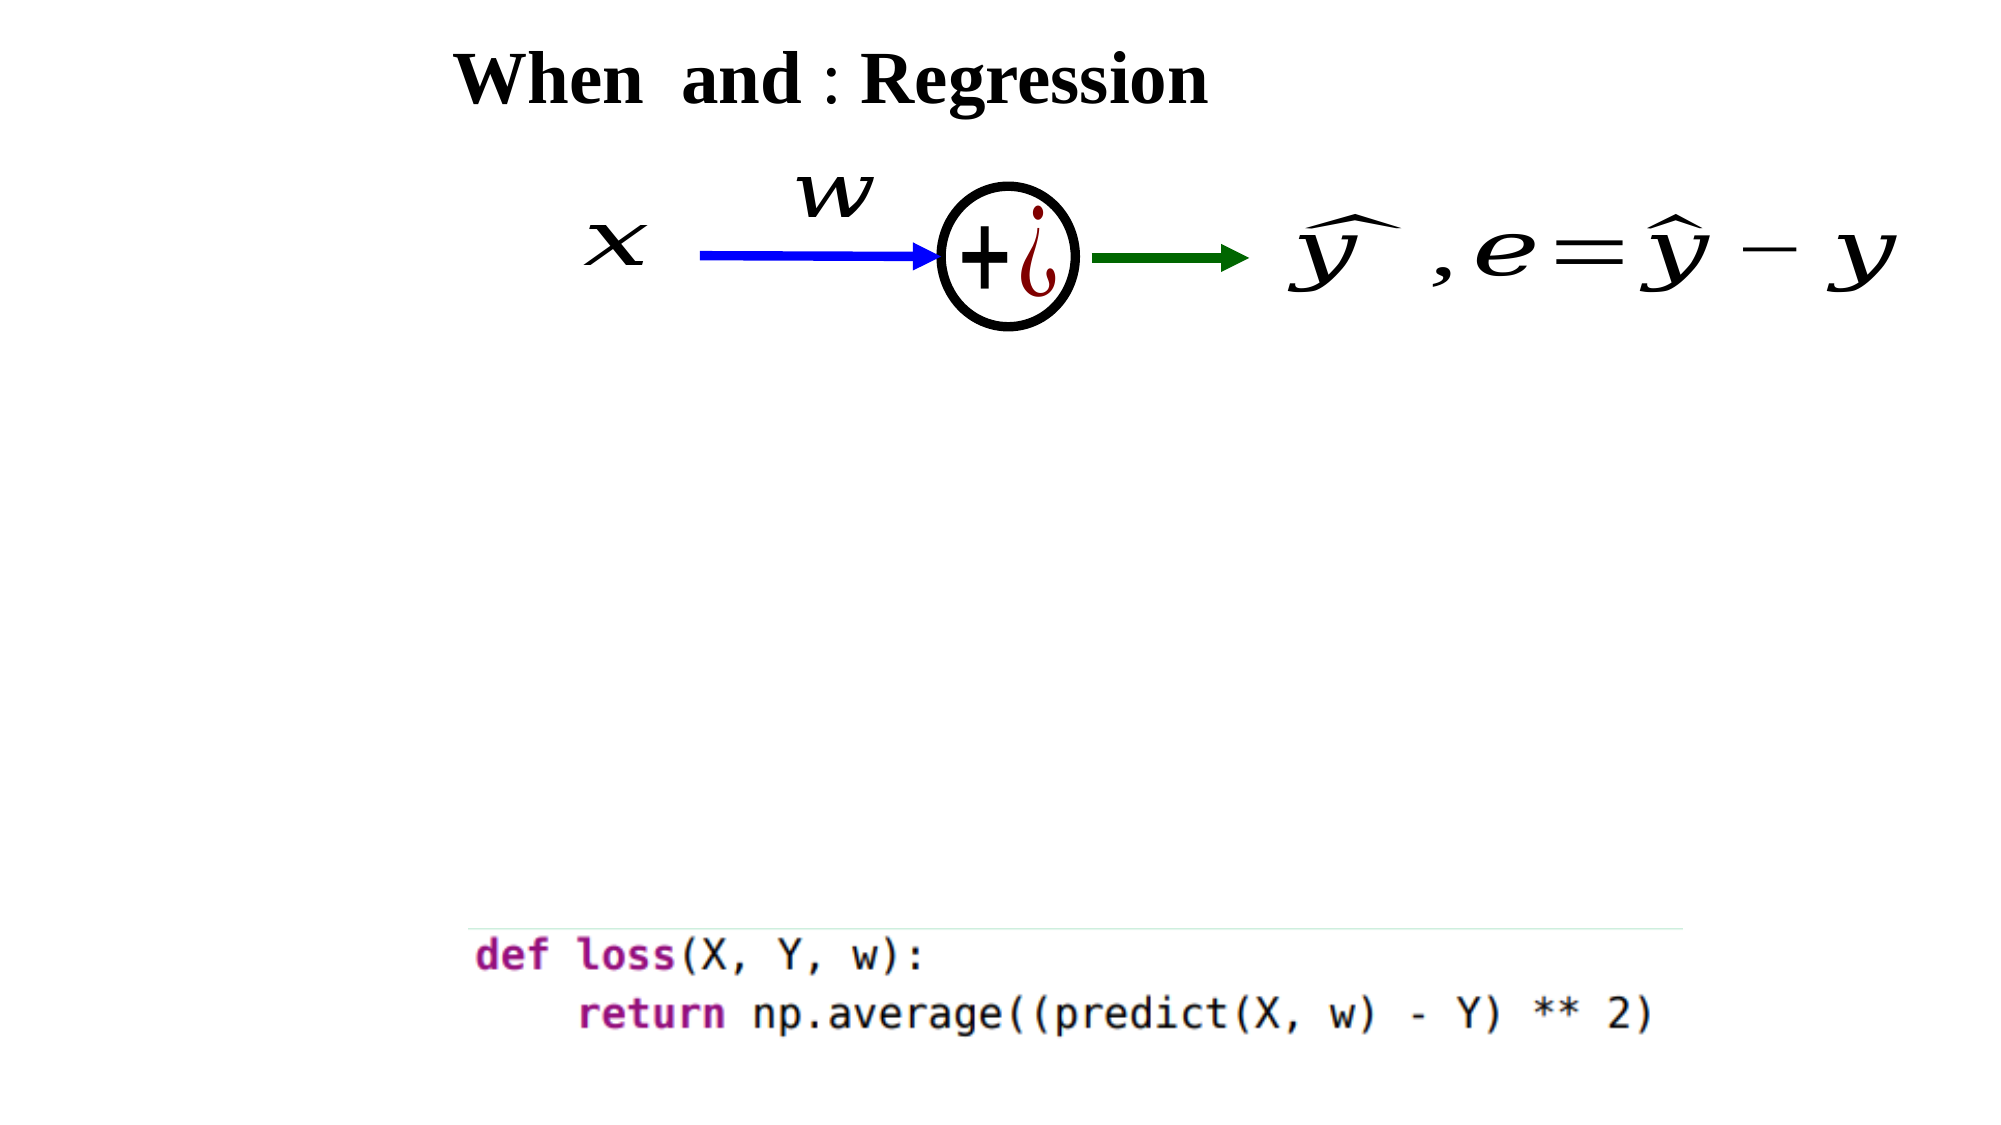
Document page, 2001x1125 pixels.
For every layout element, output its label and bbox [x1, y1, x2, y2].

text_box [940, 185, 1077, 328]
picture [468, 928, 1683, 1064]
